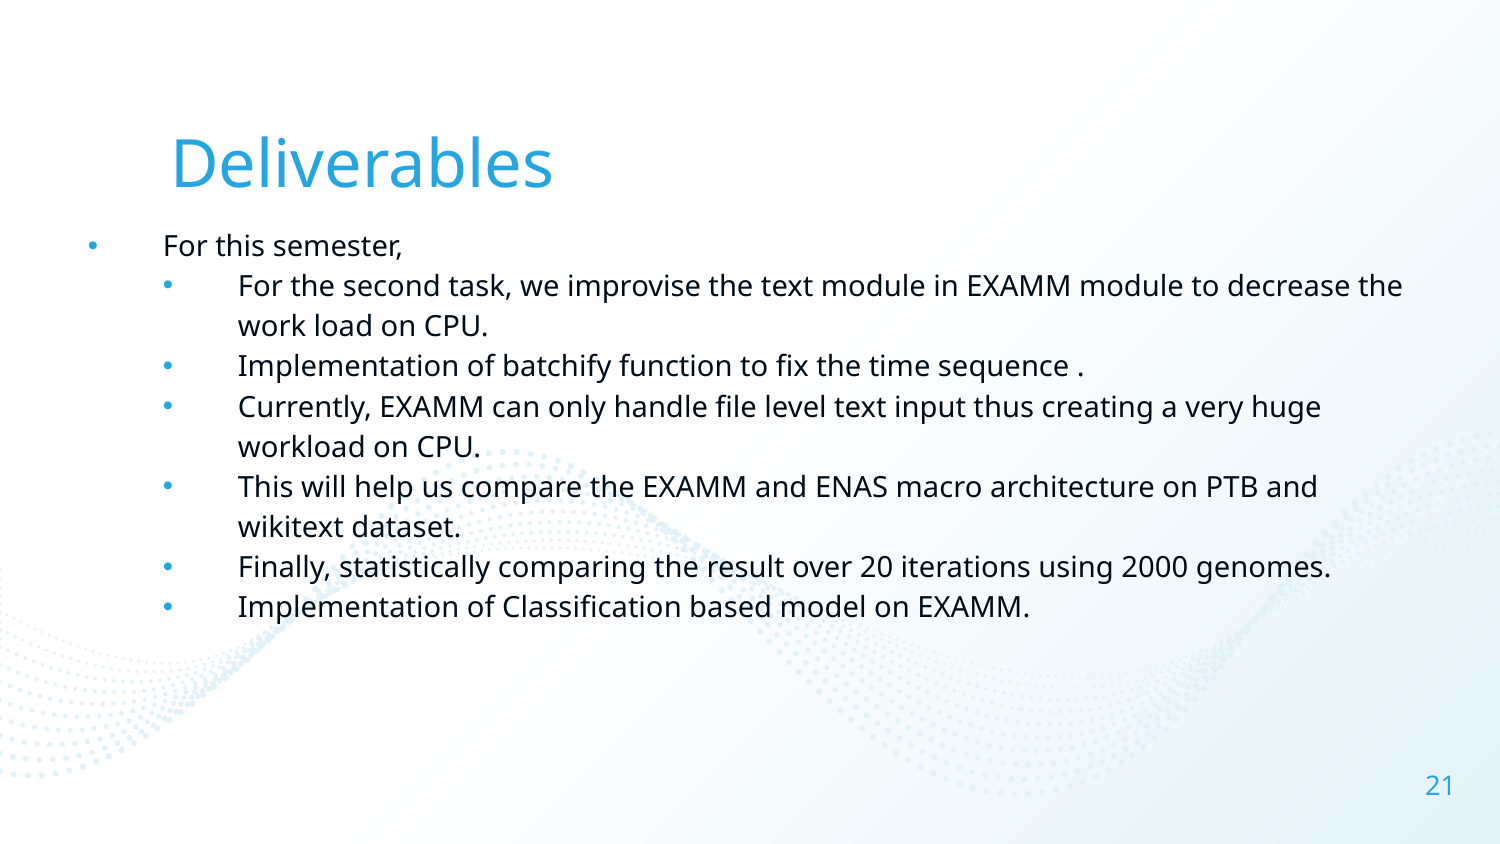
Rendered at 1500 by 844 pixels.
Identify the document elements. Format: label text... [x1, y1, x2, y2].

slide_number 21 [1366, 754, 1457, 819]
list For this semester, For the second task, we improvise the text module in EXAMM module to decrease the work load on CPU. Implementation of batchify function to fix the time sequence . Currently, EXAMM can only handle file level text input thus creating a very huge workload on CPU. This will help us compare the EXAMM and ENAS macro architecture on PTB and wikitext dataset. Finally, statistically comparing the result over 20 iterations using 2000 genomes. Implementation of Classification based model on EXAMM. [87, 222, 1414, 740]
title Deliverables [170, 137, 1330, 203]
